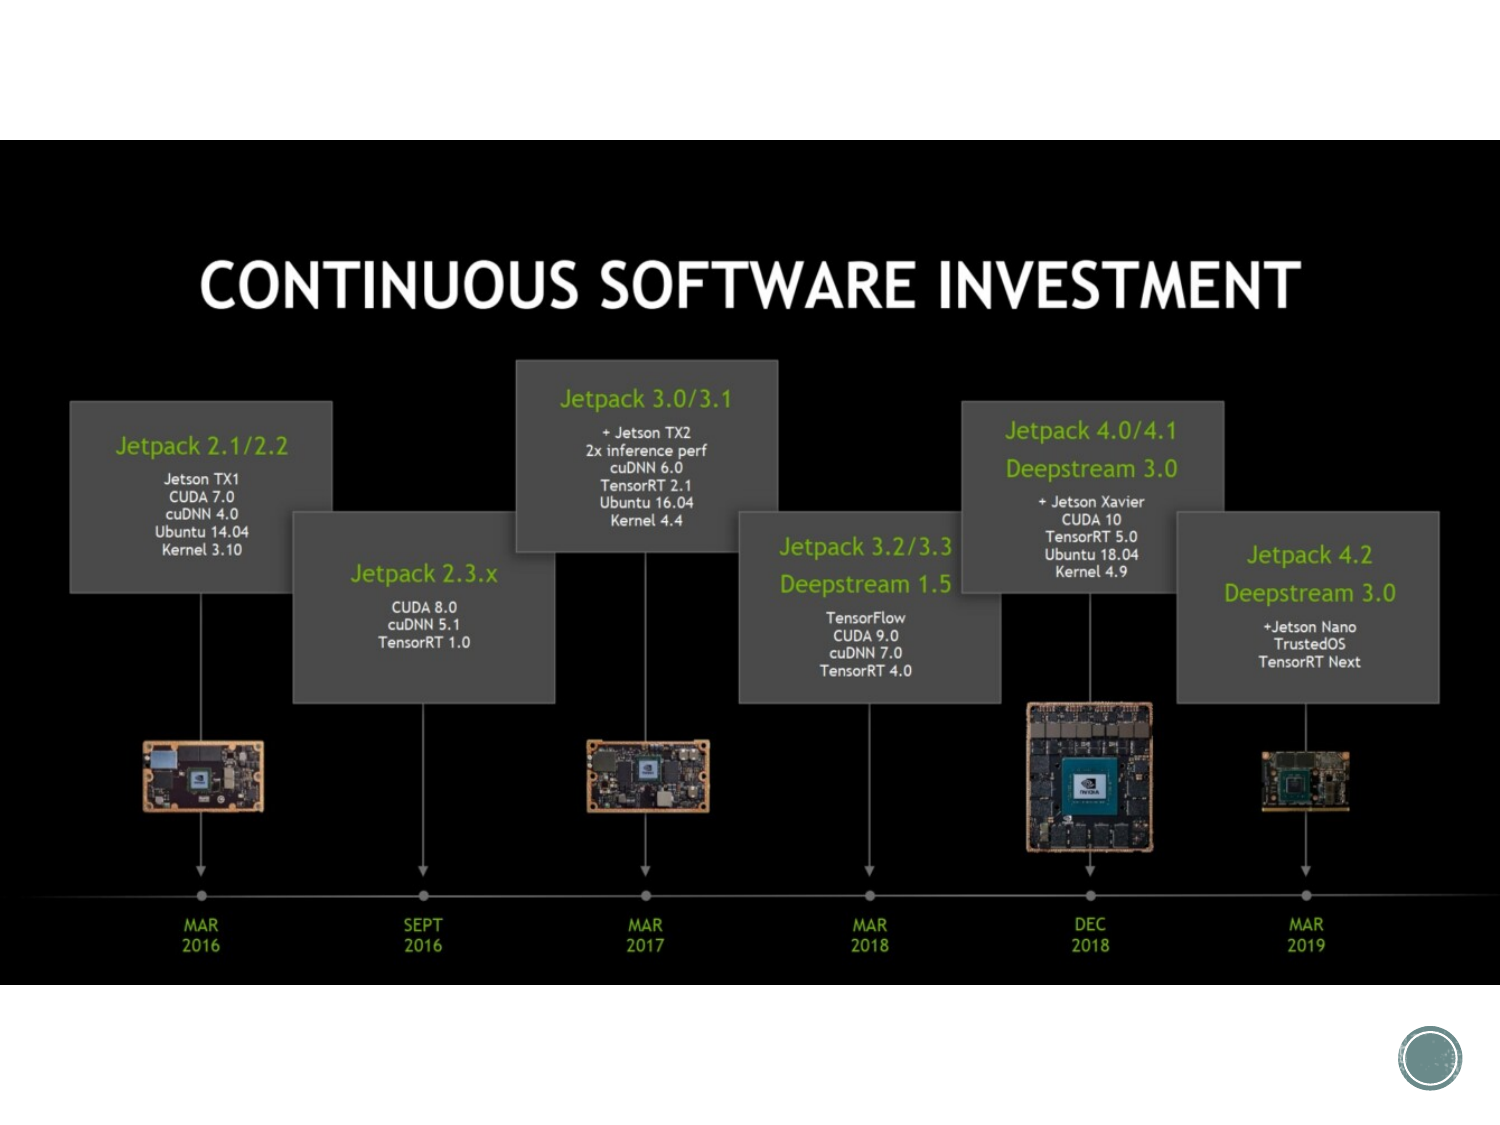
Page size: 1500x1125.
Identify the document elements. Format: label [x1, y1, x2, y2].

picture [0, 140, 1500, 985]
